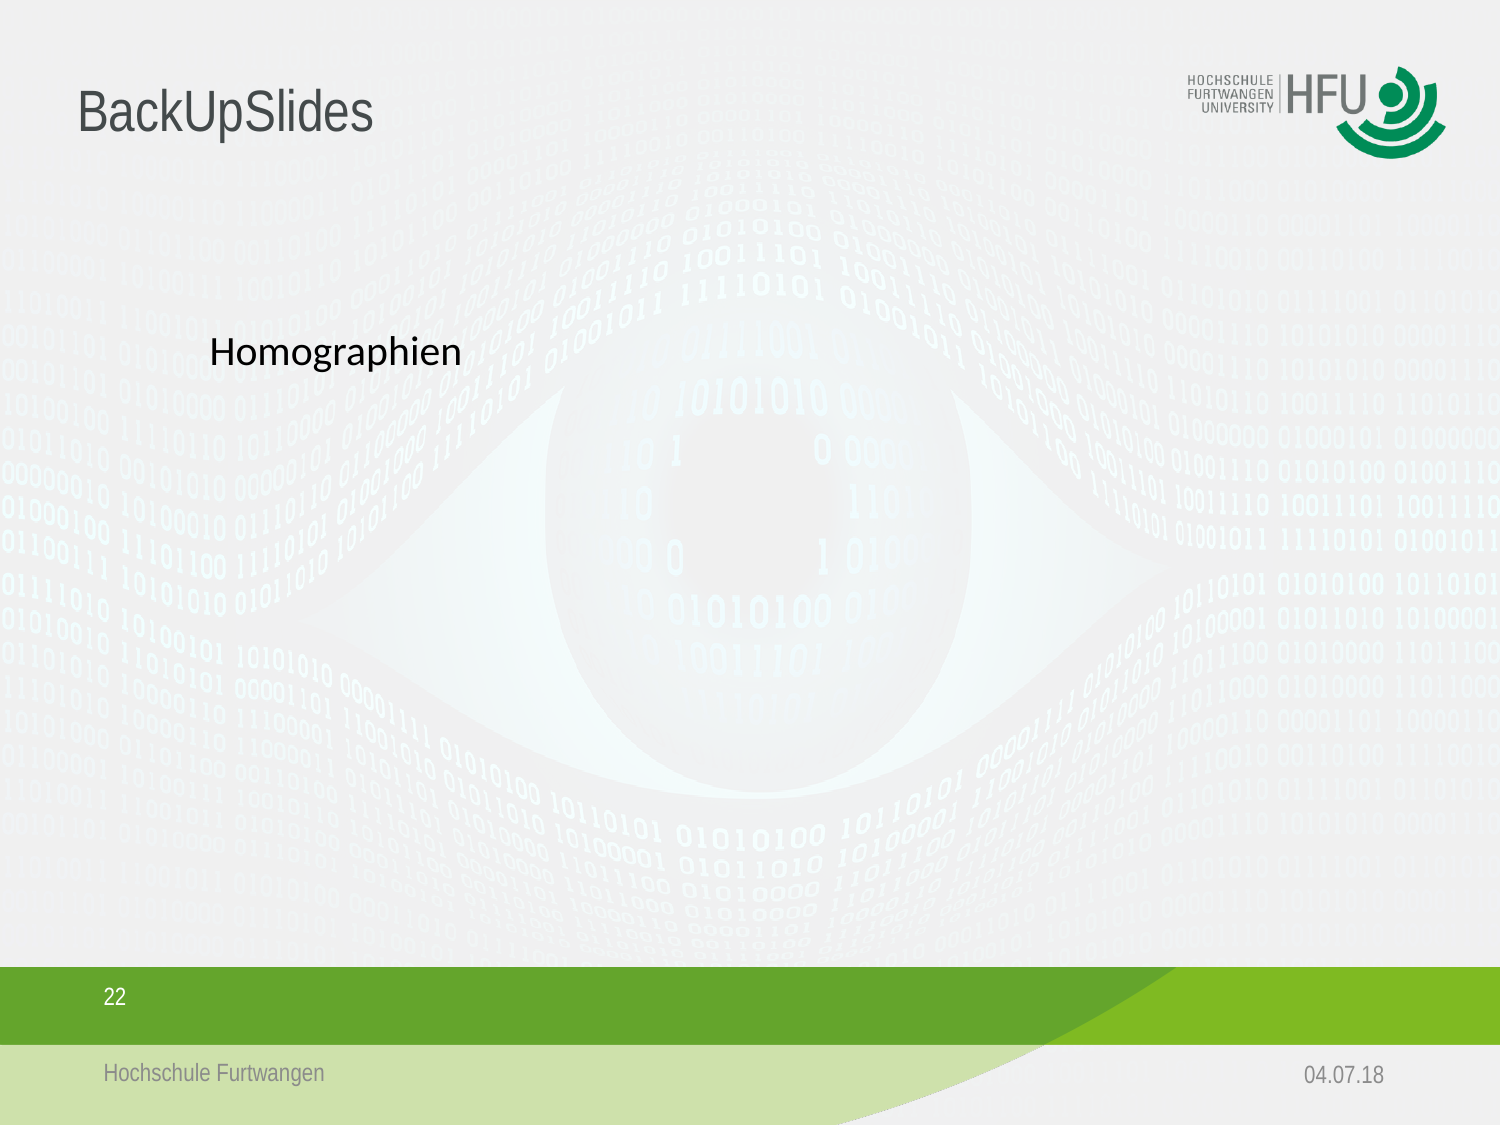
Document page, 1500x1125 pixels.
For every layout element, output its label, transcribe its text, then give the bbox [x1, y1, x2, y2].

text_box Homographien [194, 326, 1282, 381]
slide_number 22 [88, 967, 160, 1028]
picture [0, 967, 1500, 1125]
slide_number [1257, 1046, 1400, 1107]
footer Hochschule Furtwangen [88, 1044, 420, 1105]
picture [1166, 53, 1454, 164]
title BackUpSlides [77, 64, 1353, 153]
